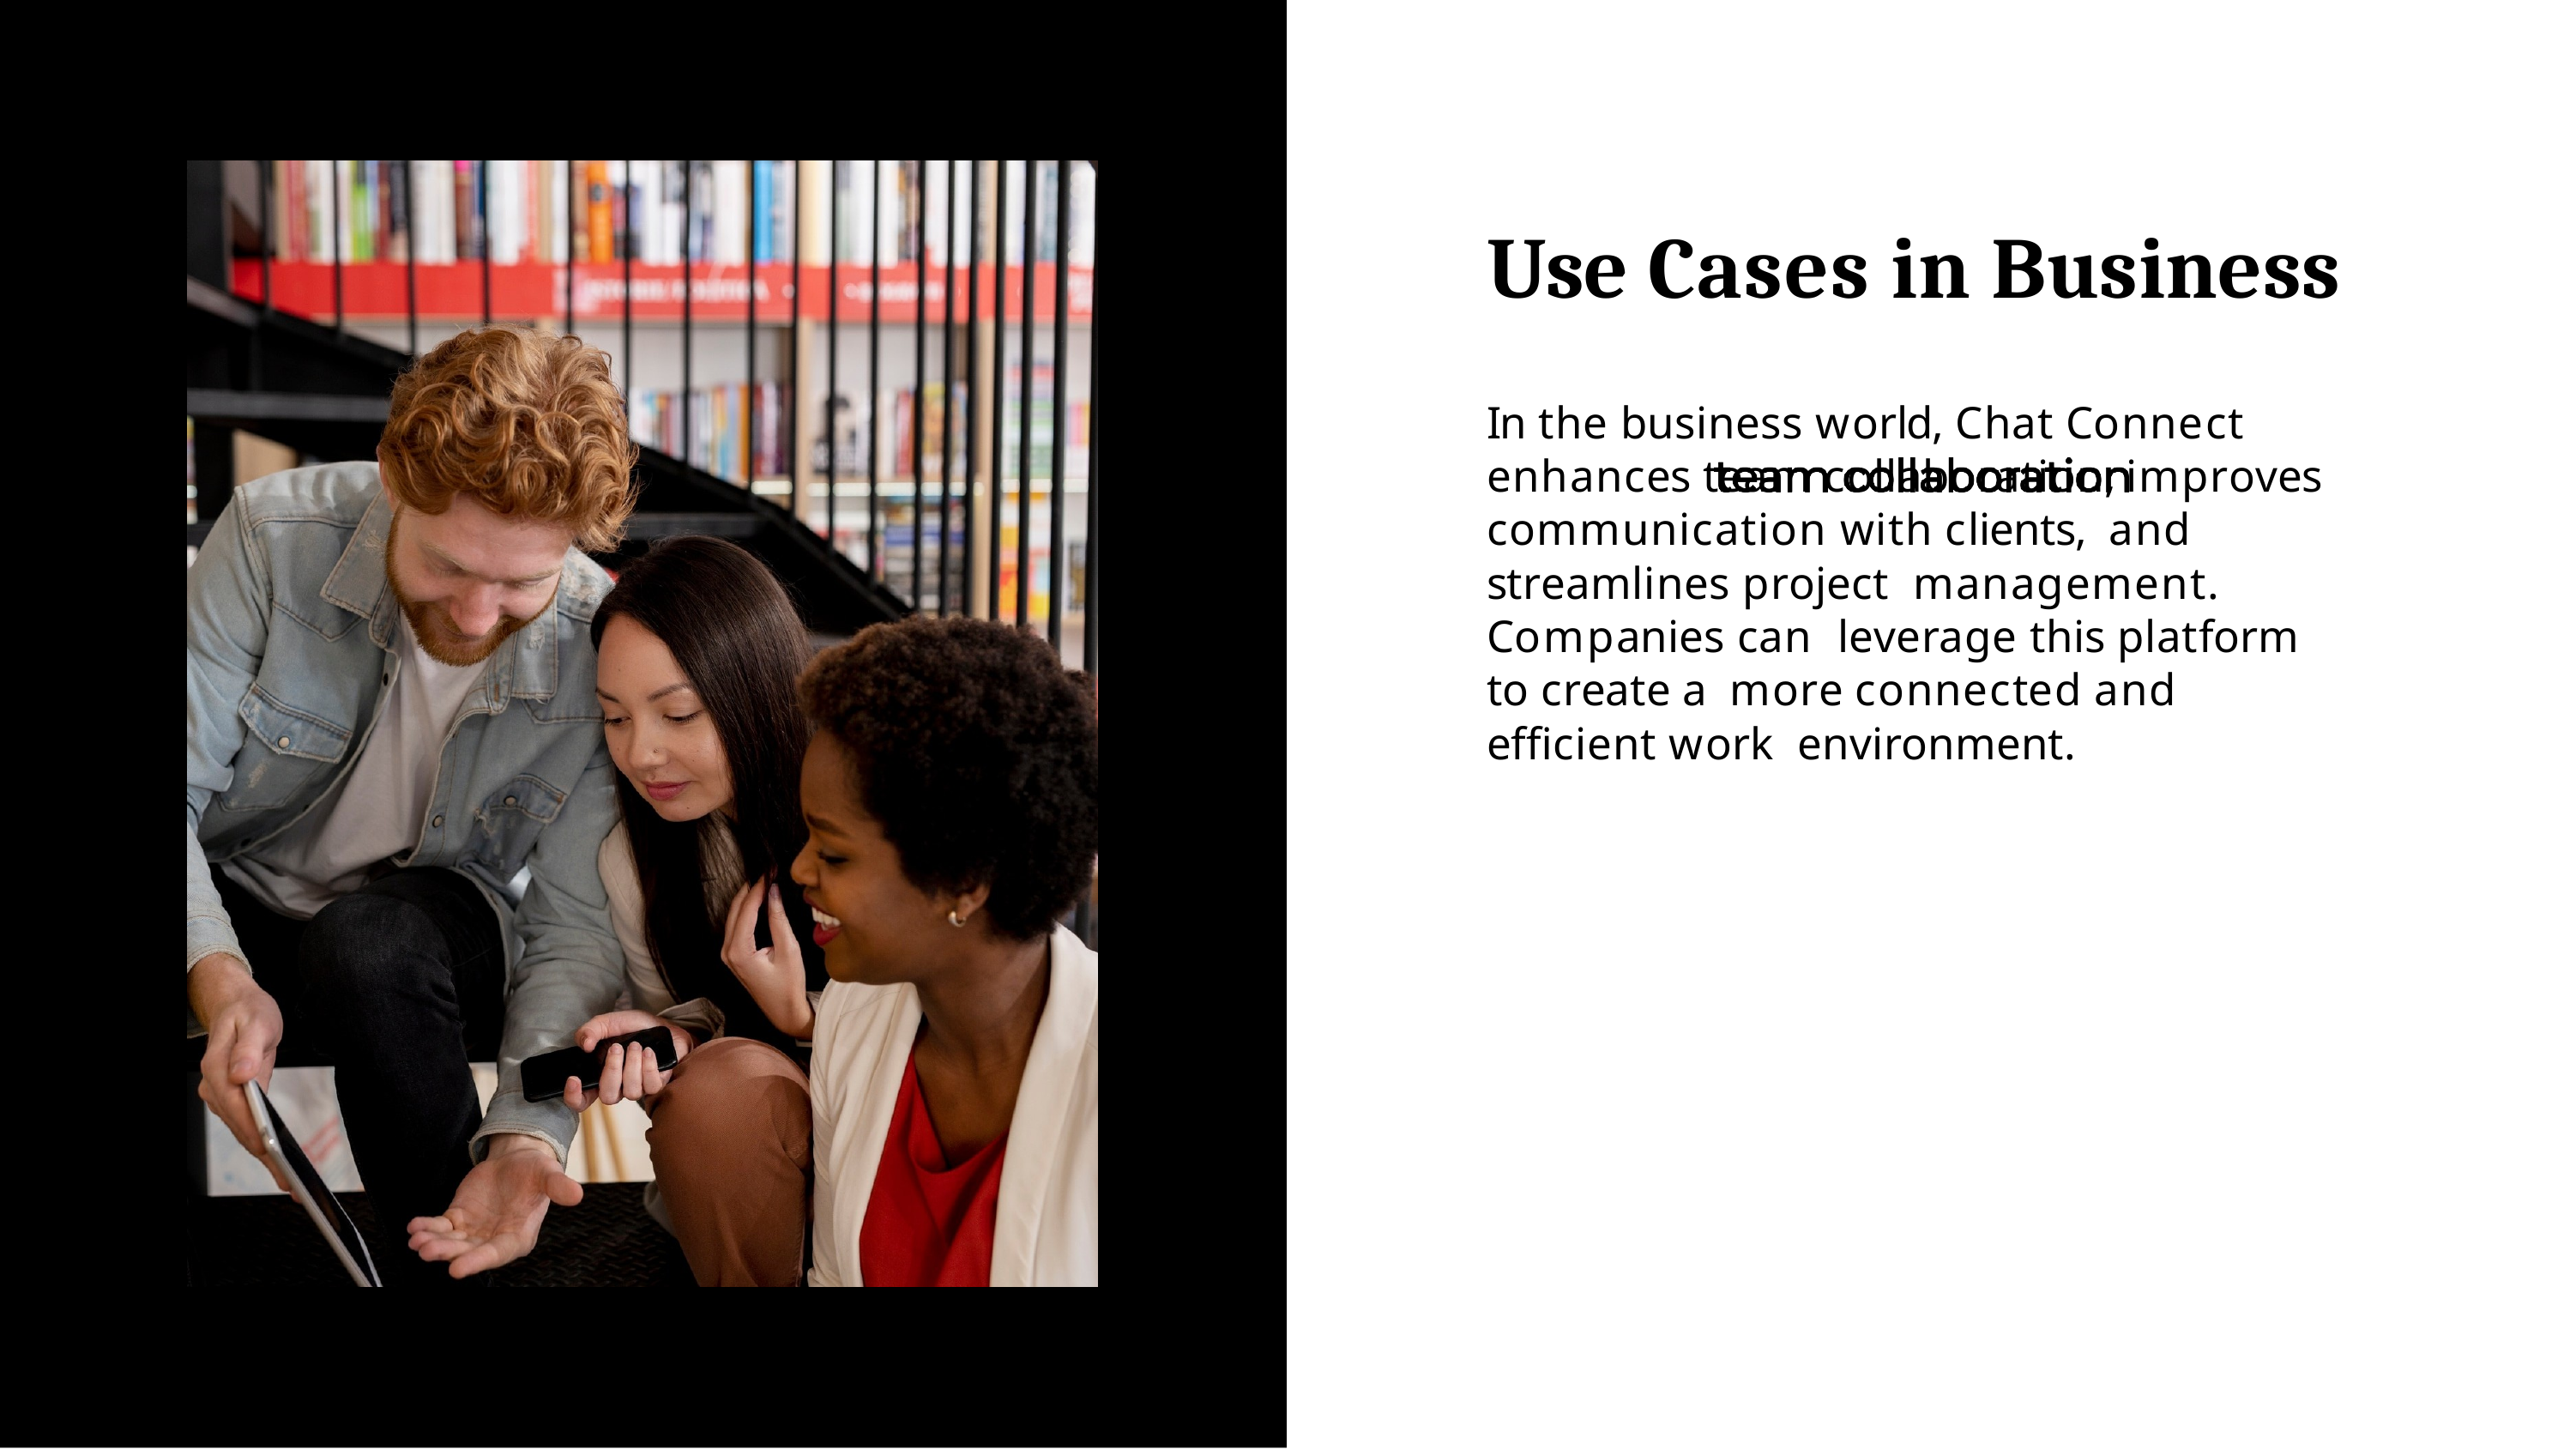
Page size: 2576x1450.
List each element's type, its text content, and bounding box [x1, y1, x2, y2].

picture [1714, 456, 2129, 492]
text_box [0, 0, 1288, 1448]
title Use Cases in Business [1485, 208, 2361, 454]
text_box In the business world, Chat Connect enhances team collaboration, improves communication with clients, and streamlines project management. Companies can leverage this platform to create a more connected and efﬁcient work environment. [1485, 392, 2337, 769]
